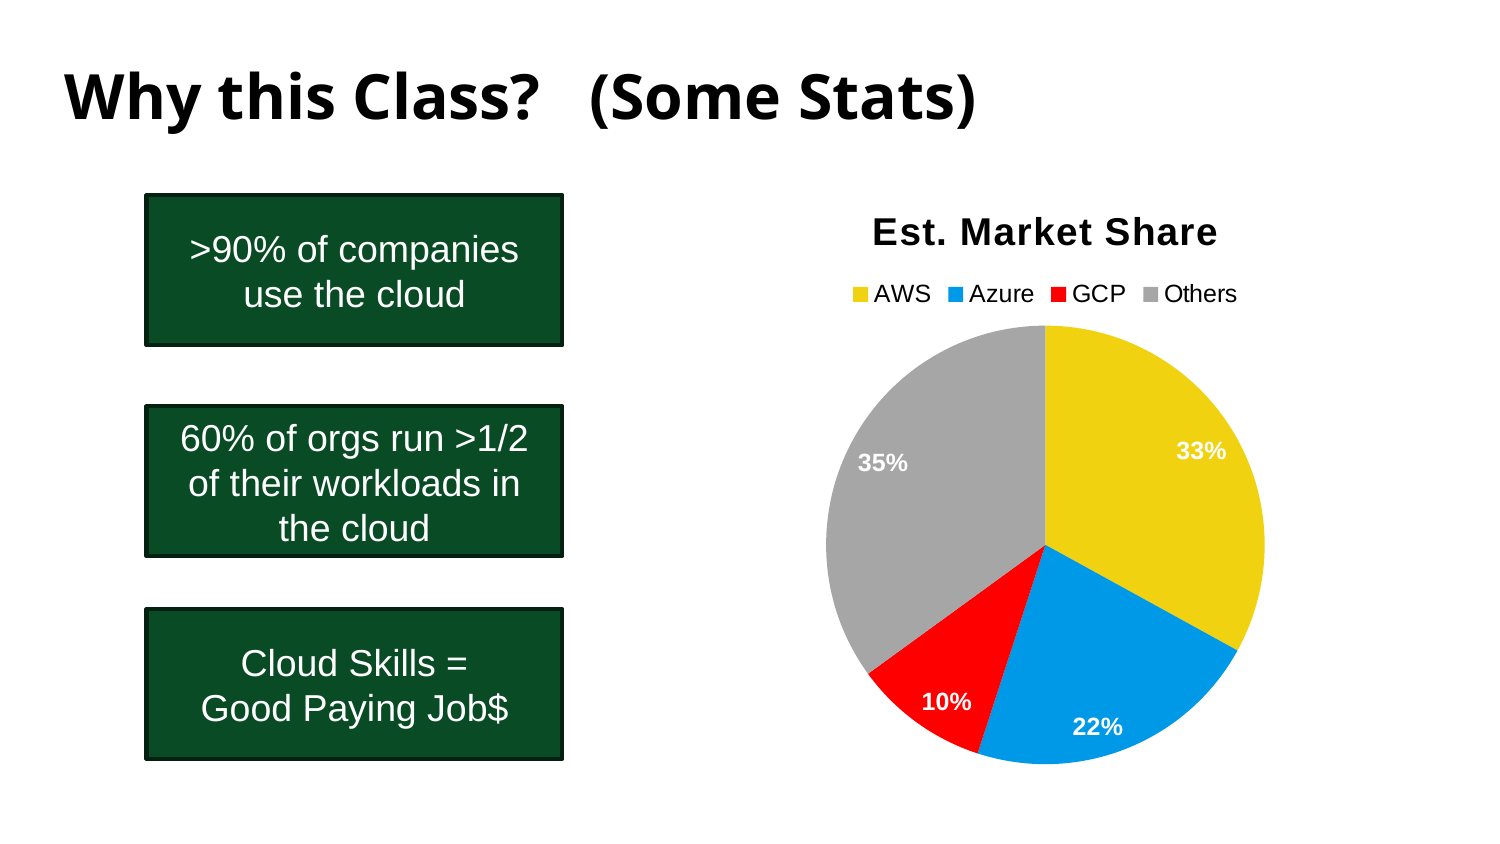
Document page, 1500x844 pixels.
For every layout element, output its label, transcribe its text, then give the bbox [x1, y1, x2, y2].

text_box Cloud Skills = Good Paying Job$ [144, 607, 564, 761]
text_box 60% of orgs run >1/2 of their workloads in the cloud [144, 404, 564, 558]
chart [694, 177, 1396, 777]
text_box >90% of companies use the cloud [144, 193, 564, 347]
title Why this Class? (Some Stats) [49, 41, 1448, 147]
